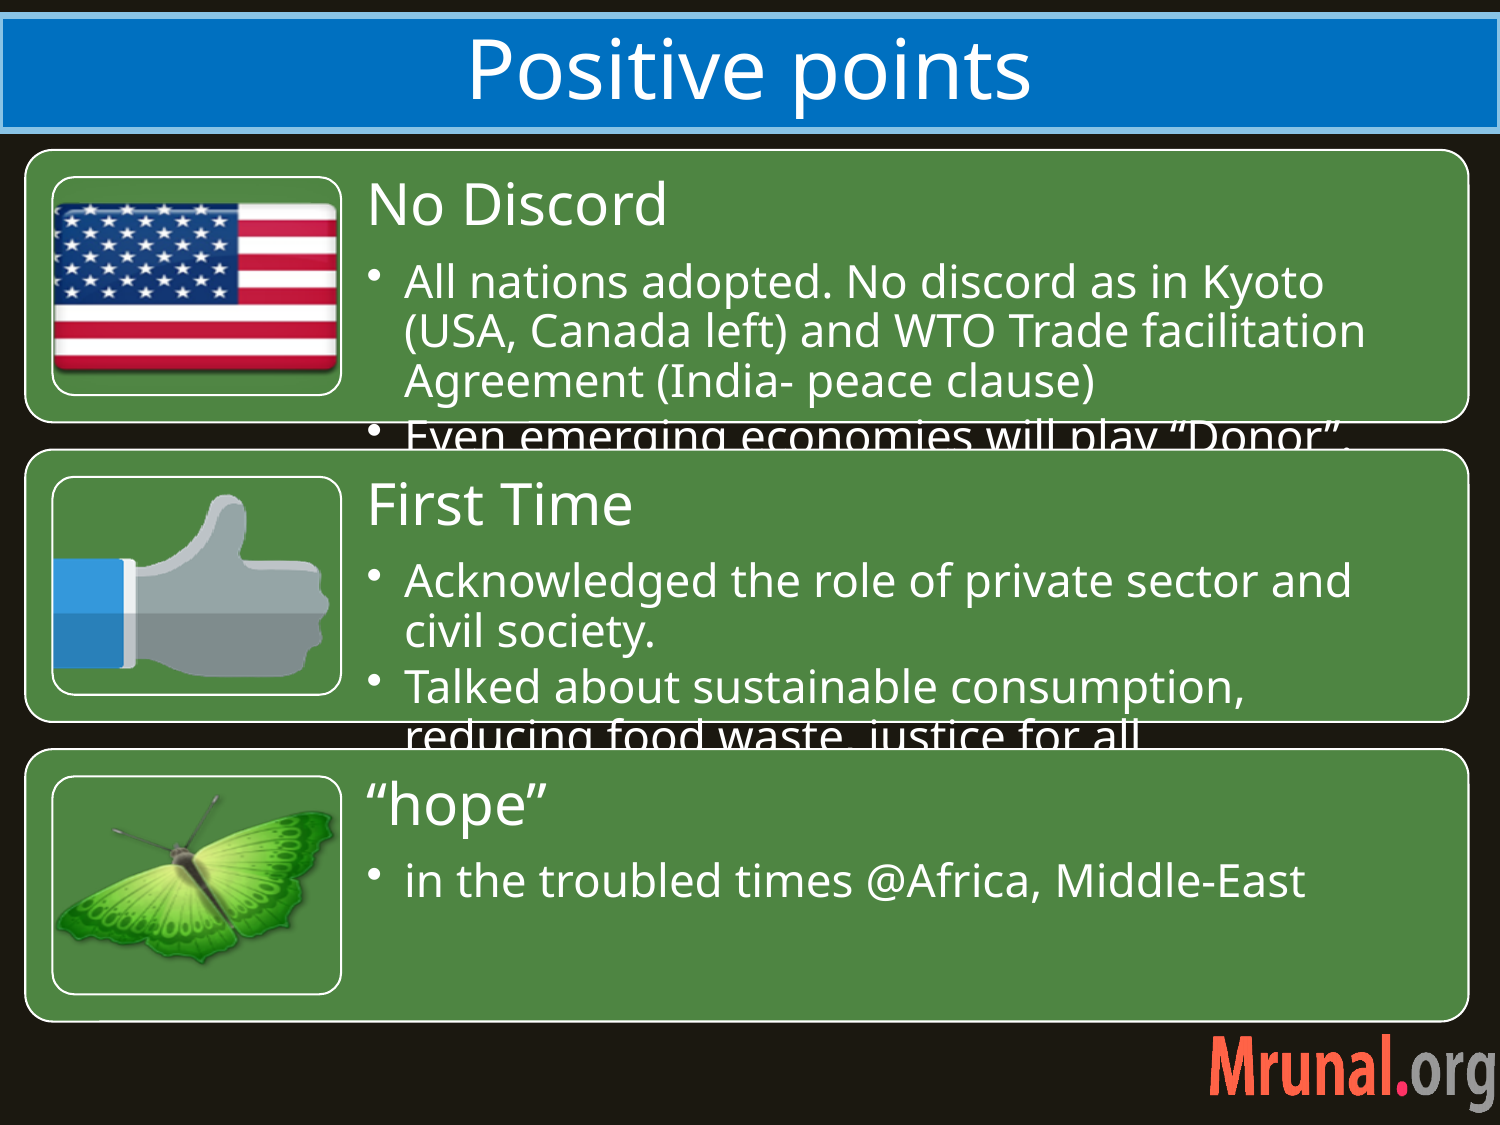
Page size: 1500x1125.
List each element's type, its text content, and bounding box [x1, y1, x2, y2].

title Positive points [0, 12, 1500, 134]
picture [1206, 1021, 1497, 1119]
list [25, 149, 1469, 1022]
